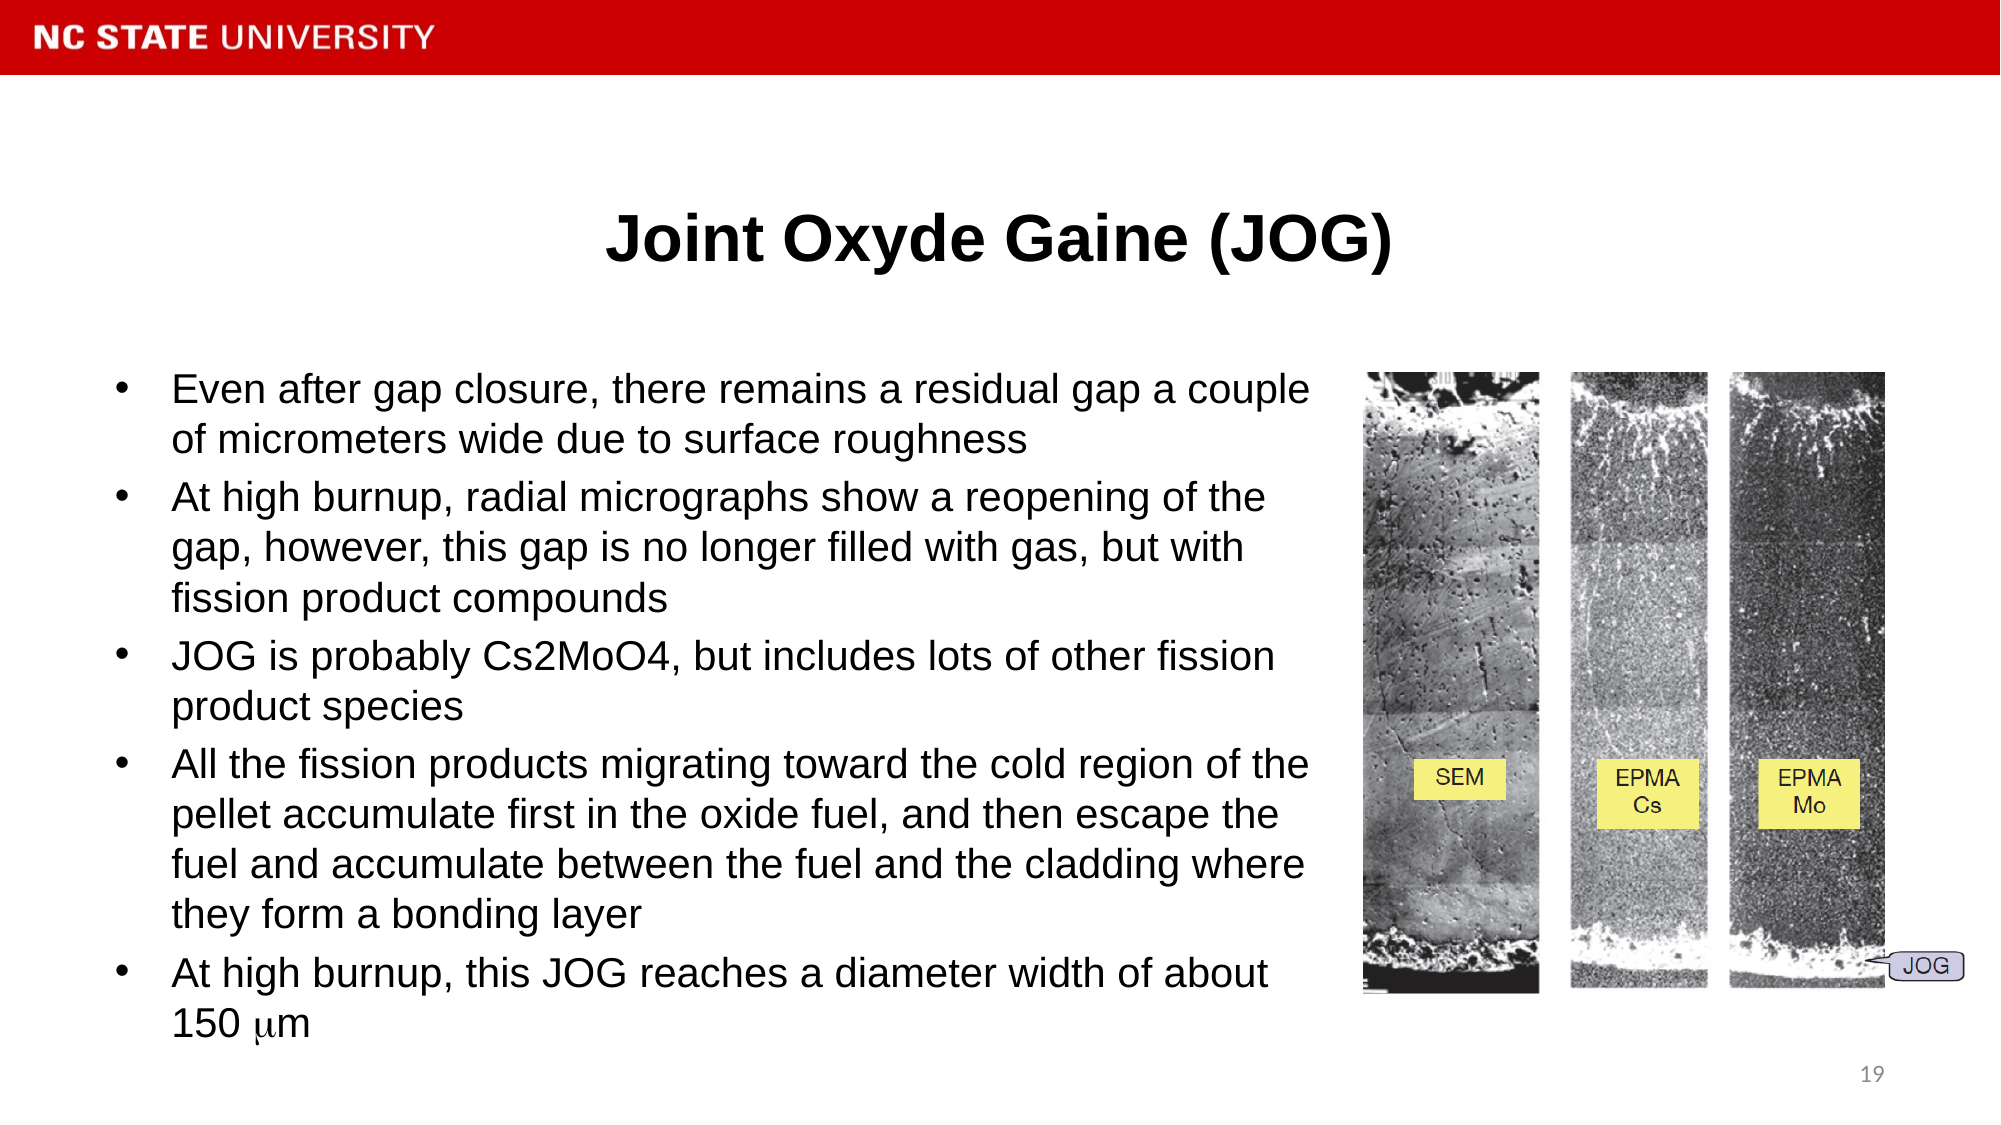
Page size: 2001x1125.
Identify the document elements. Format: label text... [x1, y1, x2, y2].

picture [0, 0, 2000, 75]
title Joint Oxyde Gaine (JOG) [99, 147, 1900, 323]
picture [1356, 354, 1977, 1006]
list Even after gap closure, there remains a residual gap a couple of micrometers wide due to surface roughness At high burnup, radial micrographs show a reopening of the gap, however, this gap is no longer filled with gas, but with fission product compounds JOG is probably Cs2MoO4, but includes lots of other fission product species All the fission products migrating toward the cold region of the pellet accumulate first in the oxide fuel, and then escape the fuel and accumulate between the fuel and the cladding where they form a bonding layer At high burnup, this JOG reaches a diameter width of about 150 mm [99, 354, 1344, 1005]
slide_number 19 [1433, 1042, 1900, 1103]
